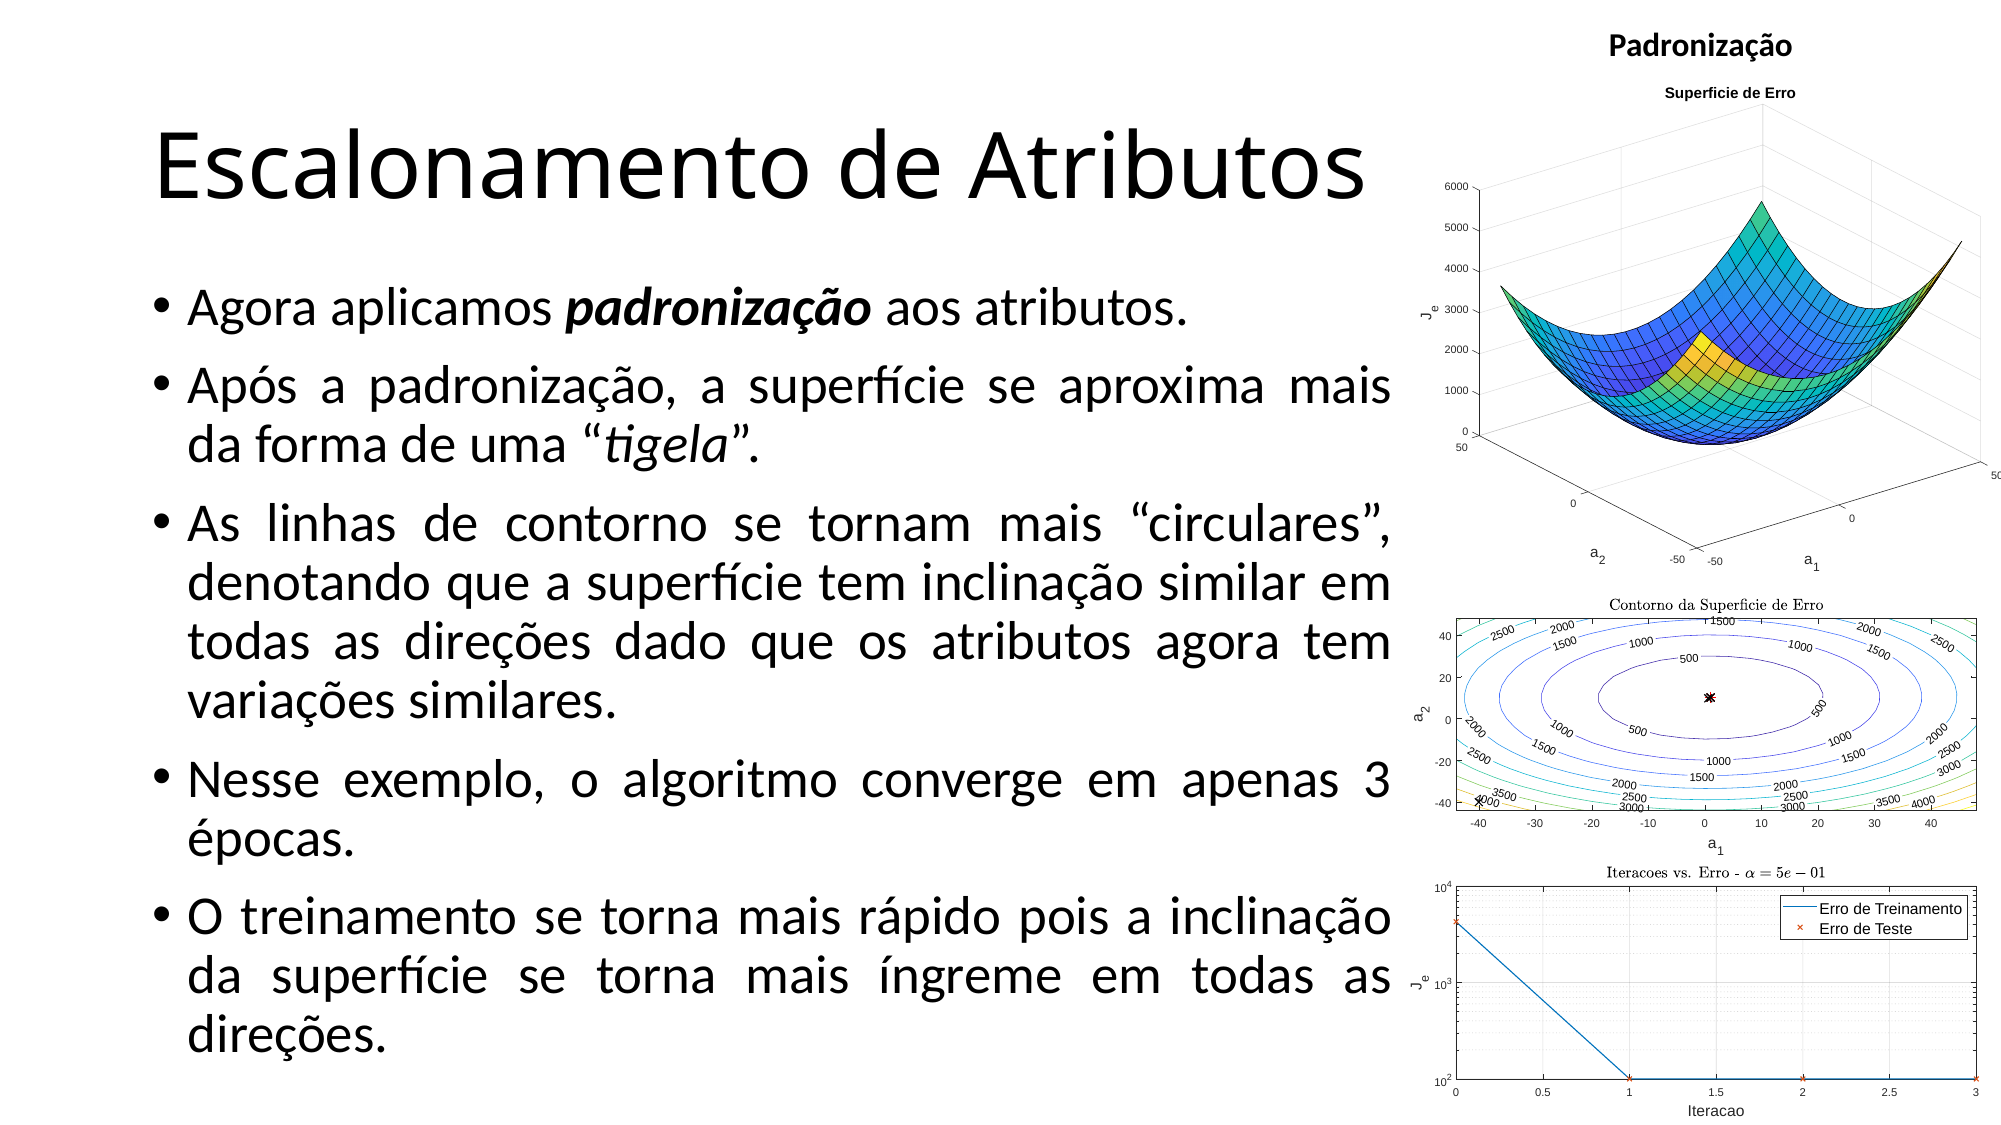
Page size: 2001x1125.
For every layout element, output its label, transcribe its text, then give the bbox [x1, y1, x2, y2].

title Escalonamento de Atributos [137, 59, 1407, 270]
text_box Padronização [1407, 15, 1995, 71]
picture [1401, 71, 2000, 1125]
text_box Agora aplicamos padronização aos atributos. Após a padronização, a superfície se aproxima mais da forma de uma “tigela”. As linhas de contorno se tornam mais “circulares”, denotando que a superfície tem inclinação similar em todas as direções dado que os atributos agora tem variações similares. Nesse exemplo, o algoritmo converge em apenas 3 épocas. O treinamento se torna mais rápido pois a inclinação da superfície se torna mais íngreme em todas as direções. [137, 270, 1407, 1080]
